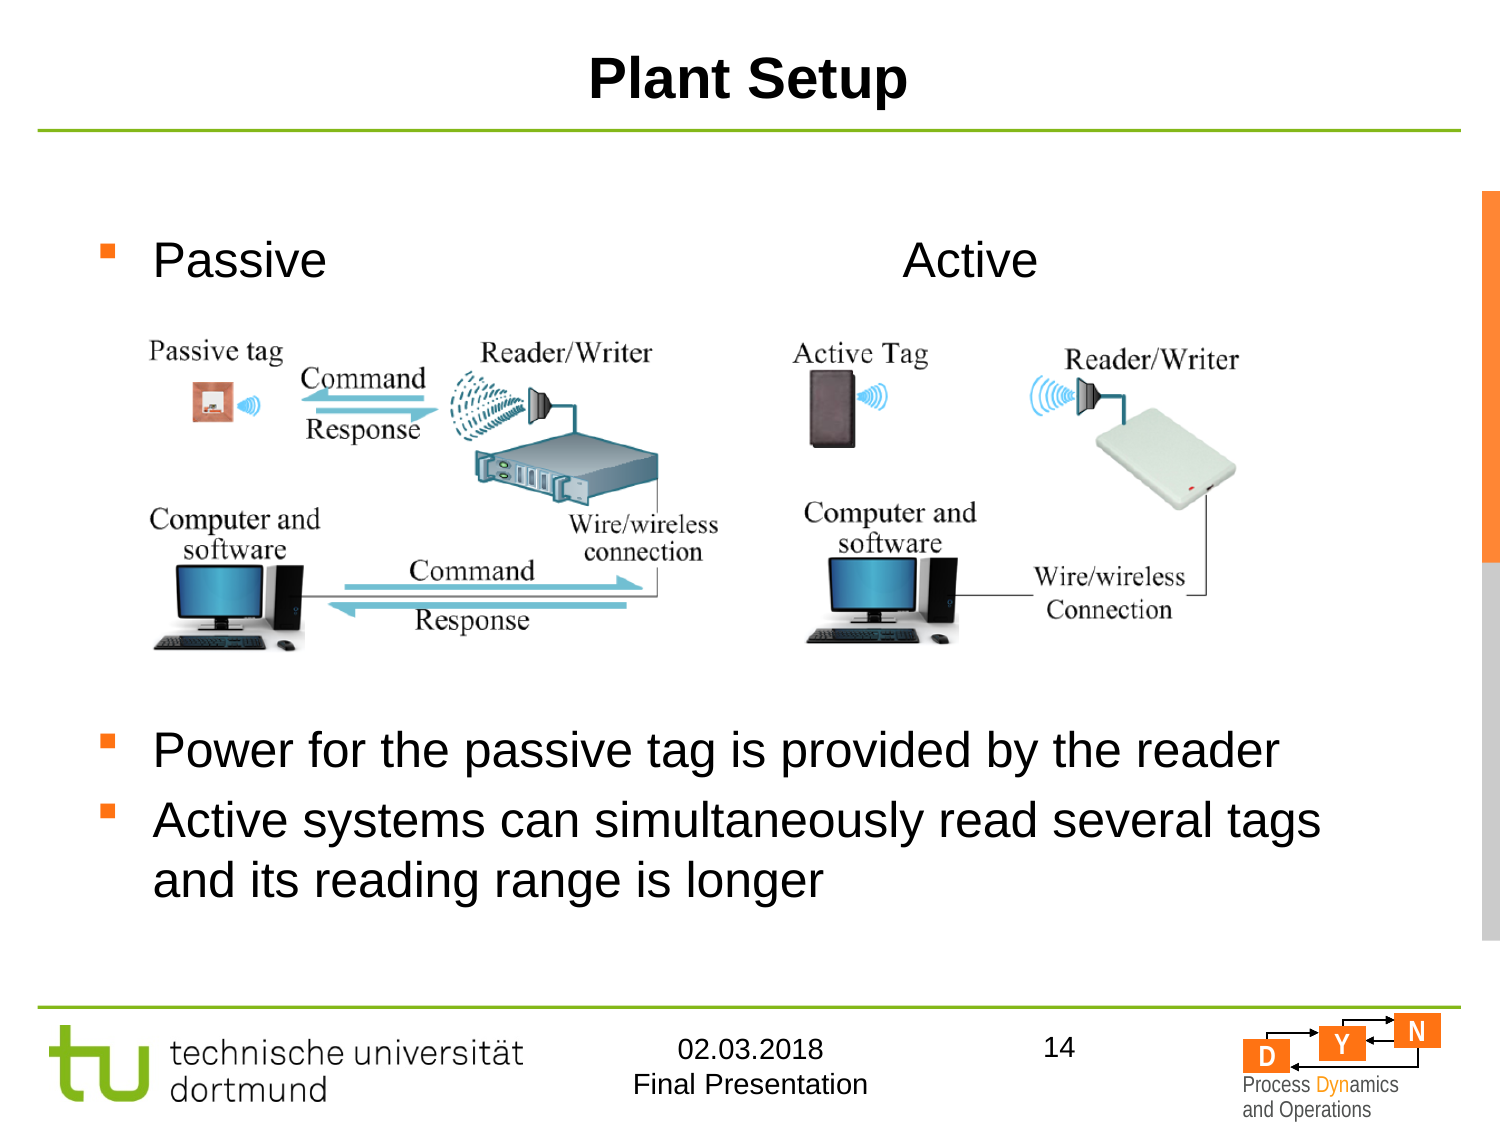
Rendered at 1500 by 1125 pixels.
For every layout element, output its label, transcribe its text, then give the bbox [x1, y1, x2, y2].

list Passive Active Power for the passive tag is provided by the reader Active systems can simultaneously read several tags and its reading range is longer [81, 220, 1416, 989]
title Plant Setup [81, 10, 1417, 141]
picture [49, 1025, 523, 1102]
picture [789, 325, 1267, 660]
picture [135, 325, 727, 660]
